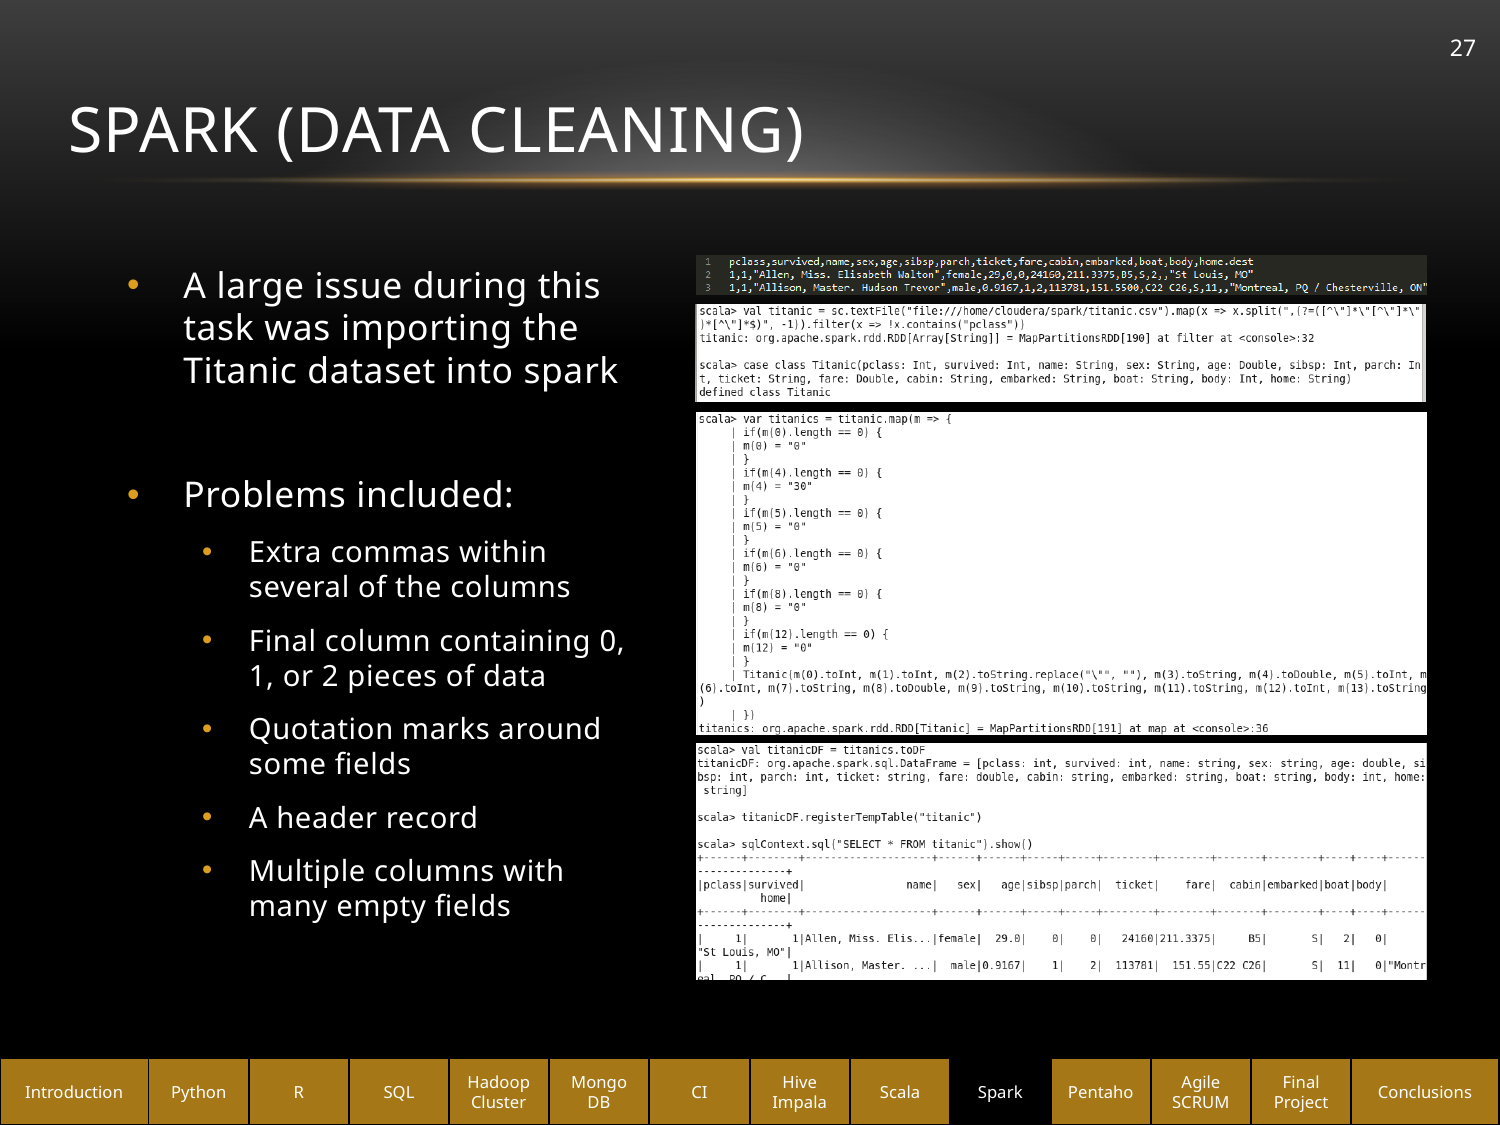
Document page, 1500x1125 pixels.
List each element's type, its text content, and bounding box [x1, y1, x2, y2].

list A large issue during this task was importing the Titanic dataset into spark Problems included: Extra commas within several of the columns Final column containing 0, 1, or 2 pieces of data Quotation marks around some fields A header record Multiple columns with many empty fields [112, 255, 668, 1024]
title Spark (Data cleaning) [53, 19, 1400, 173]
slide_number 27 [1410, 19, 1492, 79]
picture [0, 0, 1500, 1058]
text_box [0, 1058, 1500, 1125]
